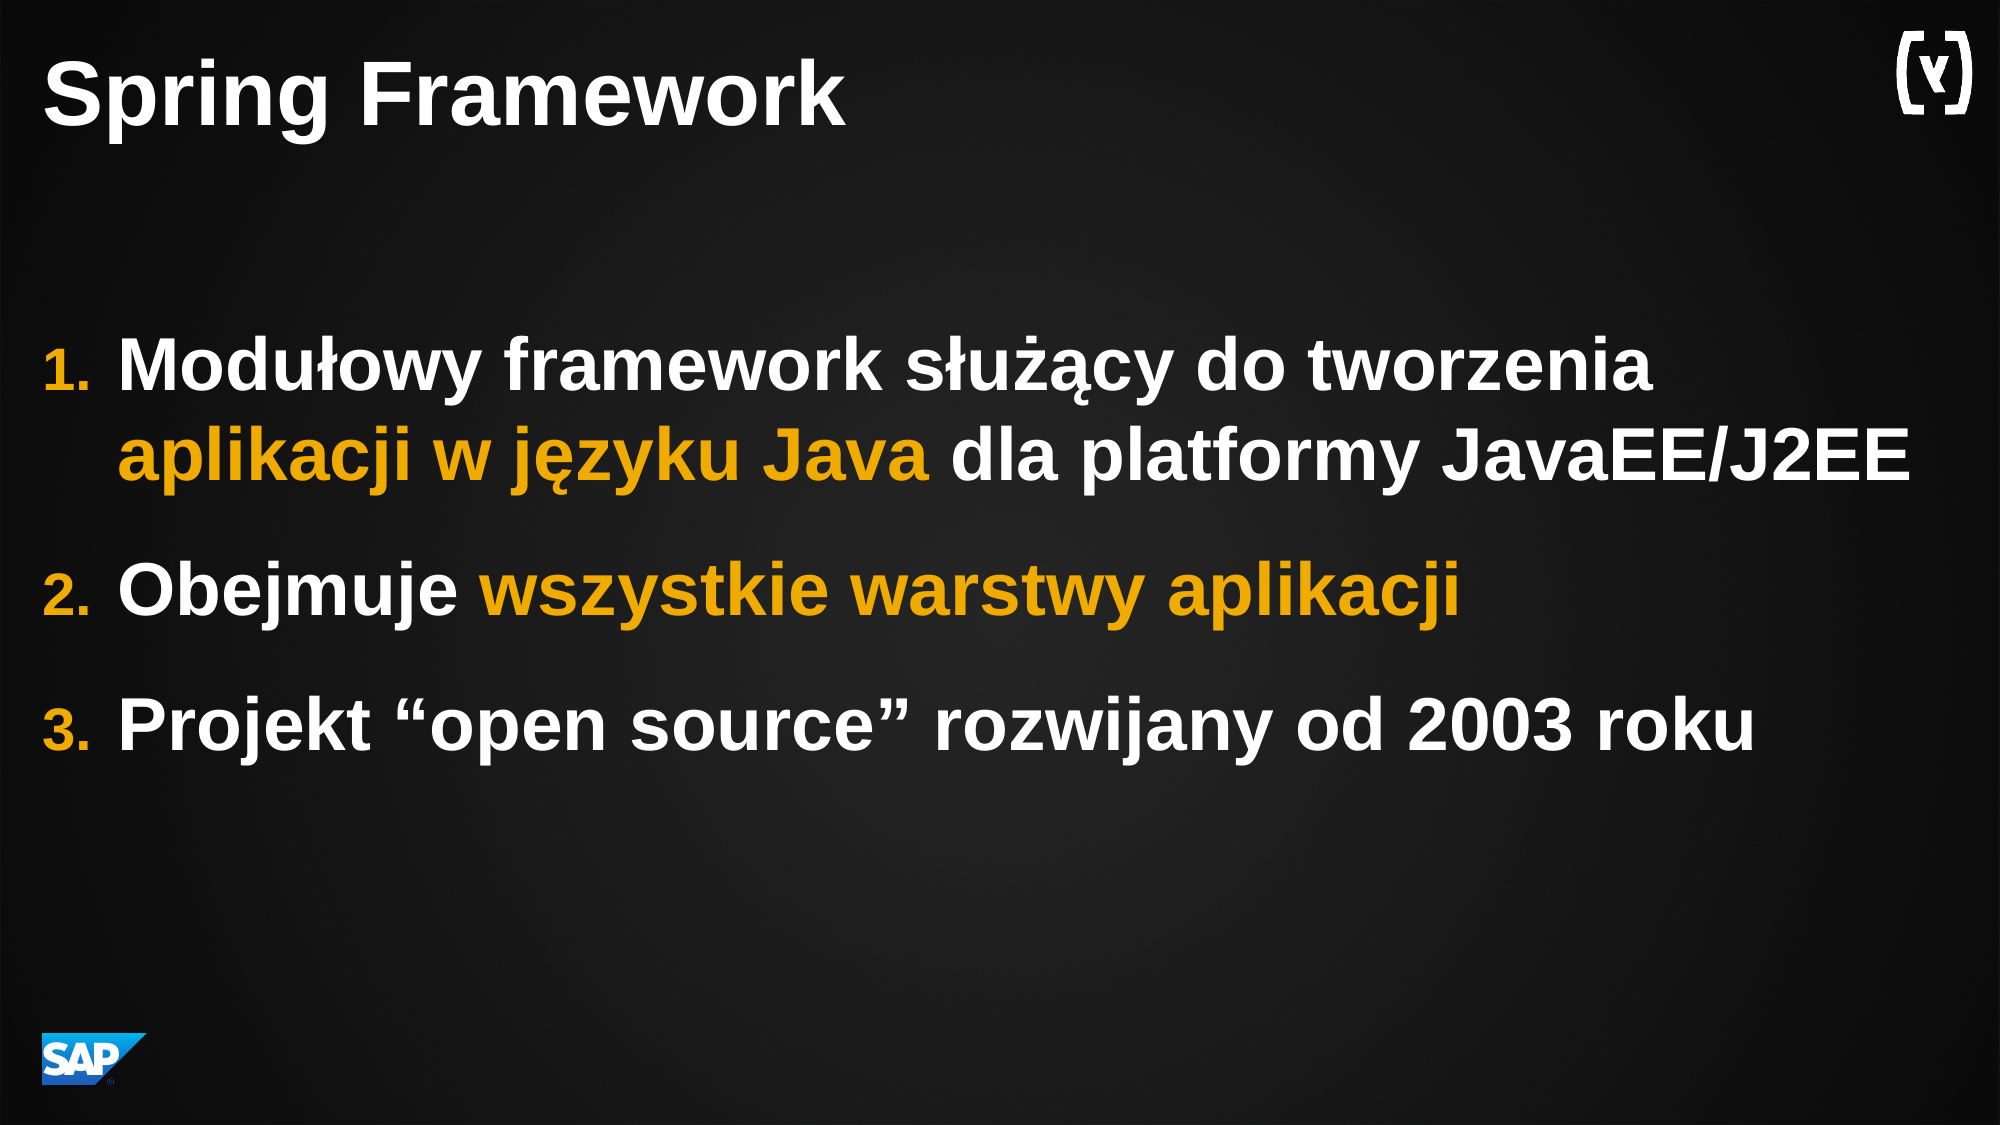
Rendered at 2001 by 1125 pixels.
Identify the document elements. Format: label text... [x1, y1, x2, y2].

list Modułowy framework służący do tworzenia aplikacji w języku Java dla platformy JavaEE/J2EE Obejmuje wszystkie warstwy aplikacji Projekt “open source” rozwijany od 2003 roku [42, 315, 1954, 897]
title Spring Framework [42, 46, 1874, 171]
picture [0, 0, 2000, 1125]
